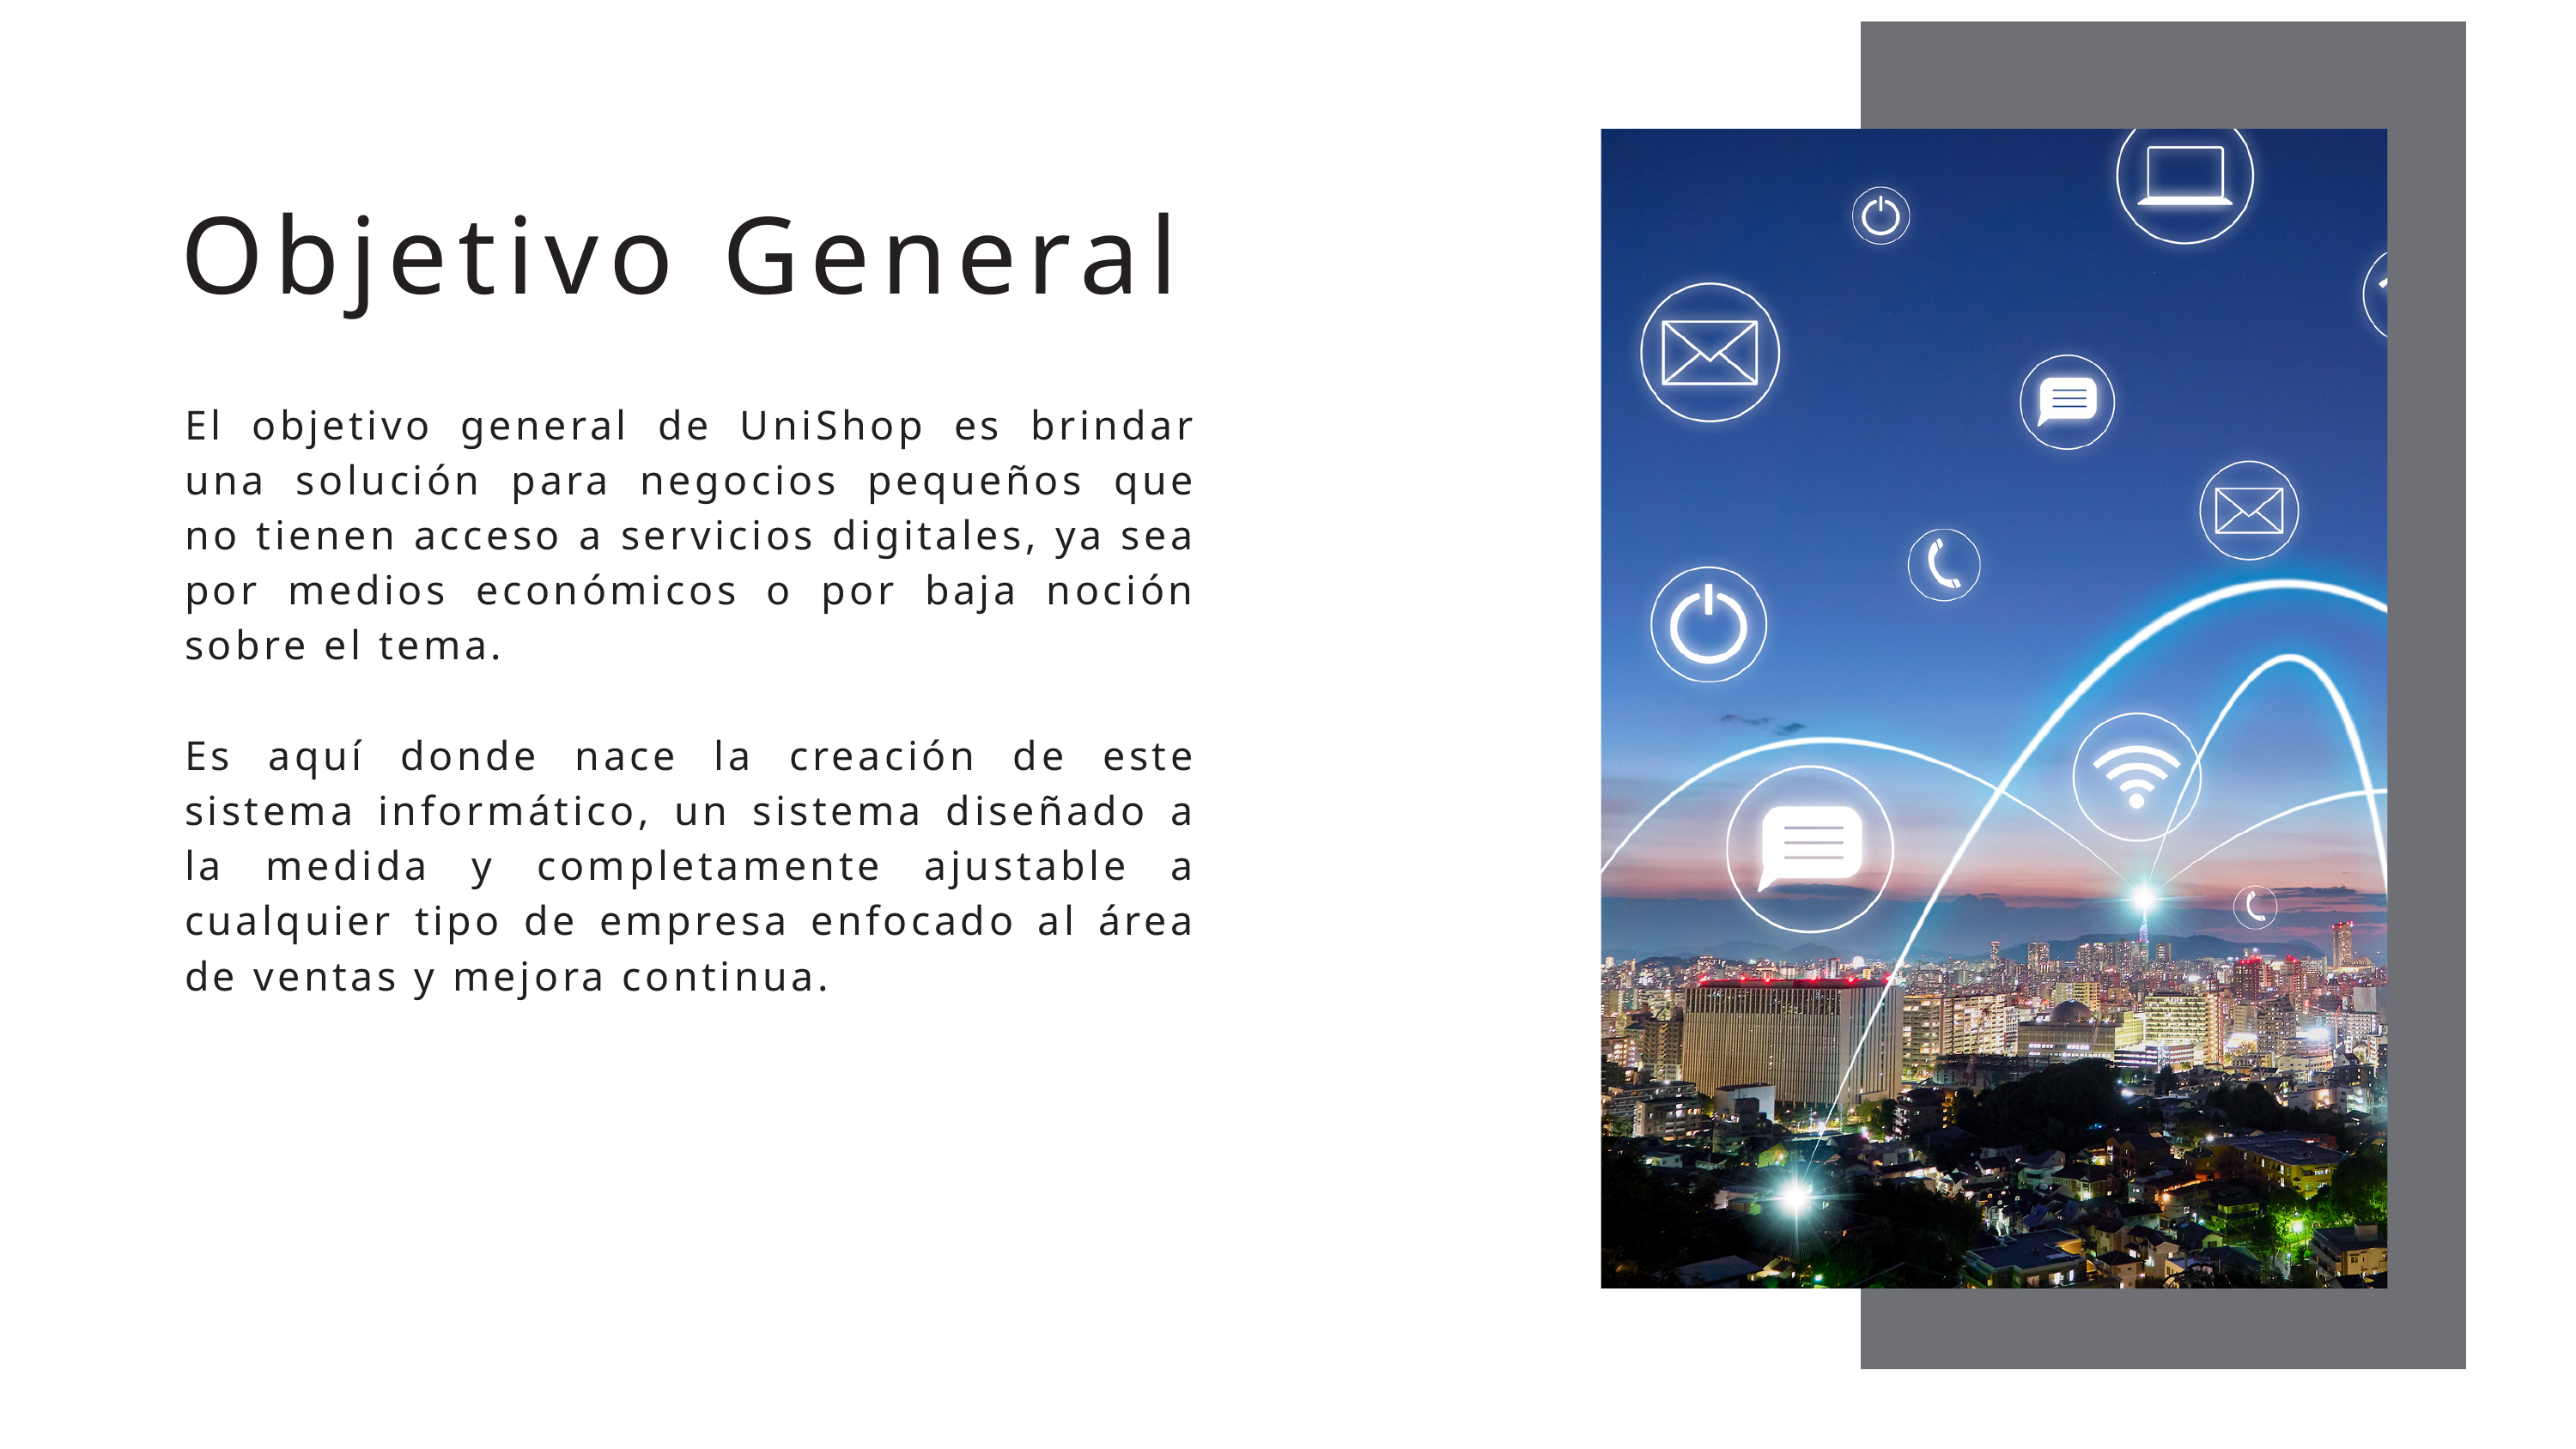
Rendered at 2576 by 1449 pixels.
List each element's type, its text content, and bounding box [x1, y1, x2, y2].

text_box El objetivo general de UniShop es brindar una solución para negocios pequeños que no tienen acceso a servicios digitales, ya sea por medios económicos o por baja noción sobre el tema. Es aquí donde nace la creación de este sistema informático, un sistema diseñado a la medida y completamente ajustable a cualquier tipo de empresa enfocado al área de ventas y mejora continua. [185, 392, 1199, 1109]
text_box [1860, 21, 2467, 1369]
text_box [1601, 129, 1855, 1288]
text_box Objetivo General [71, 167, 1288, 316]
